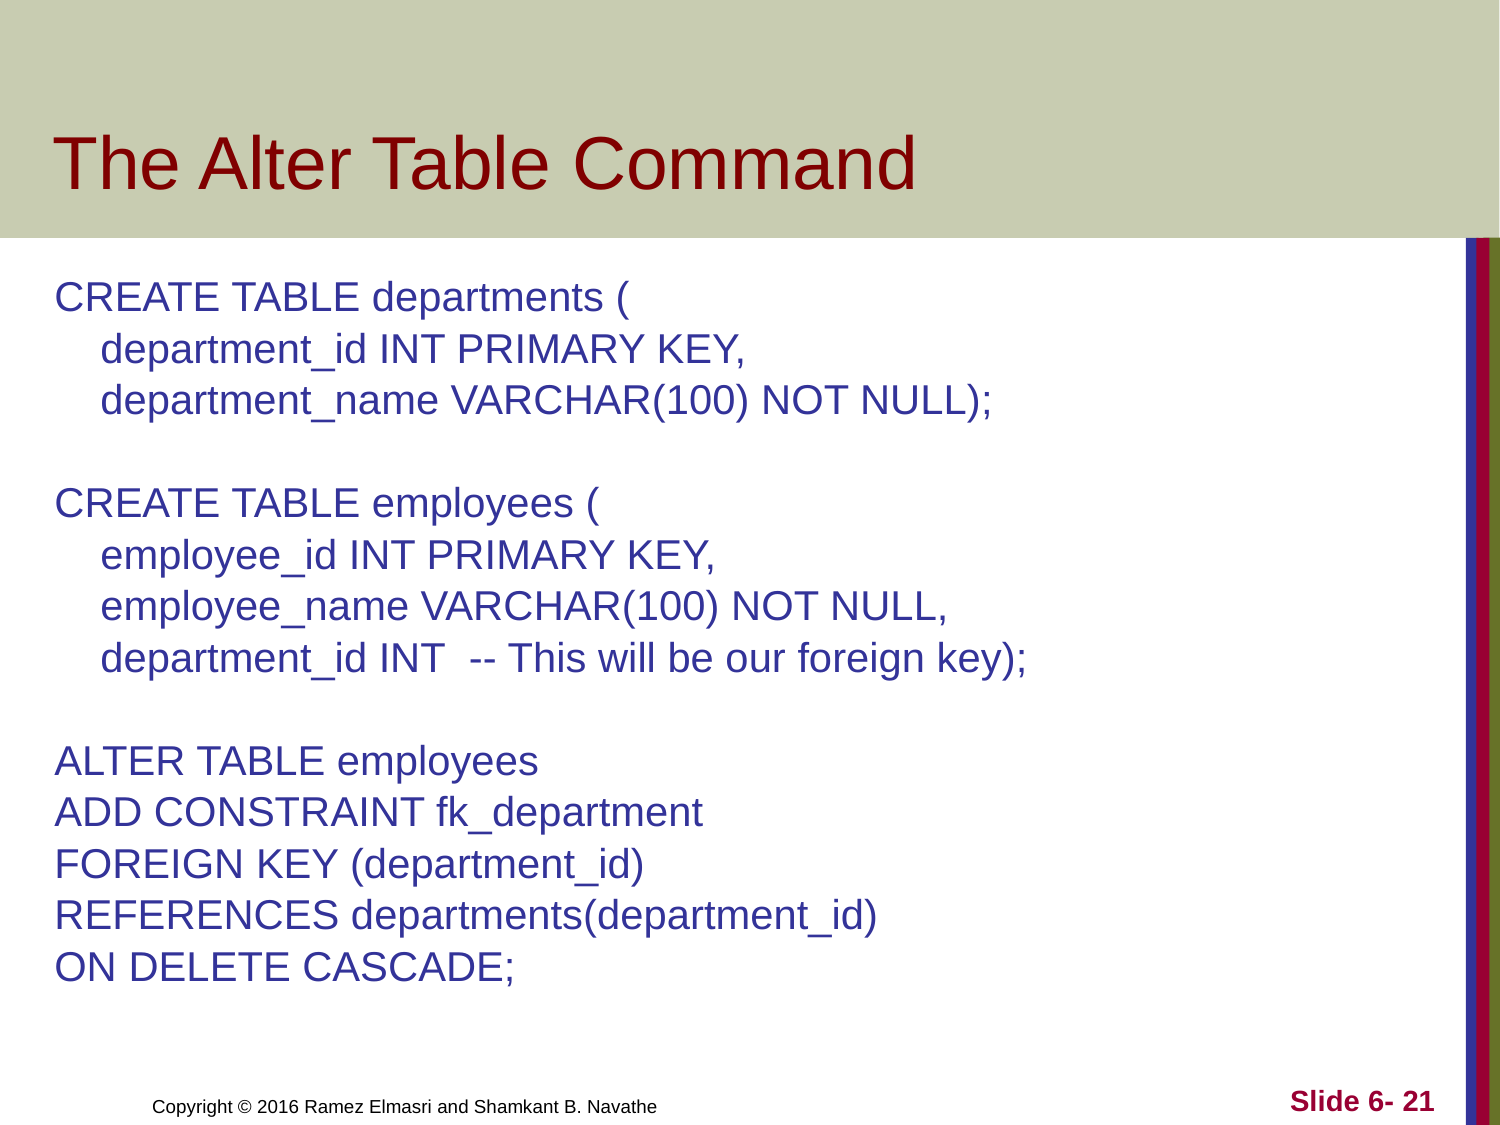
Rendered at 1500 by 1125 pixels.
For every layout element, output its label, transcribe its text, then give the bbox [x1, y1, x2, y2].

slide_number Slide 6- 21 [1137, 1049, 1451, 1125]
list CREATE TABLE departments ( department_id INT PRIMARY KEY, department_name VARCHAR(100) NOT NULL); CREATE TABLE employees ( employee_id INT PRIMARY KEY, employee_name VARCHAR(100) NOT NULL, department_id INT -- This will be our foreign key); ALTER TABLE employees ADD CONSTRAINT fk_department FOREIGN KEY (department_id) REFERENCES departments(department_id) ON DELETE CASCADE; [39, 262, 1400, 1013]
title The Alter Table Command [37, 49, 1317, 213]
